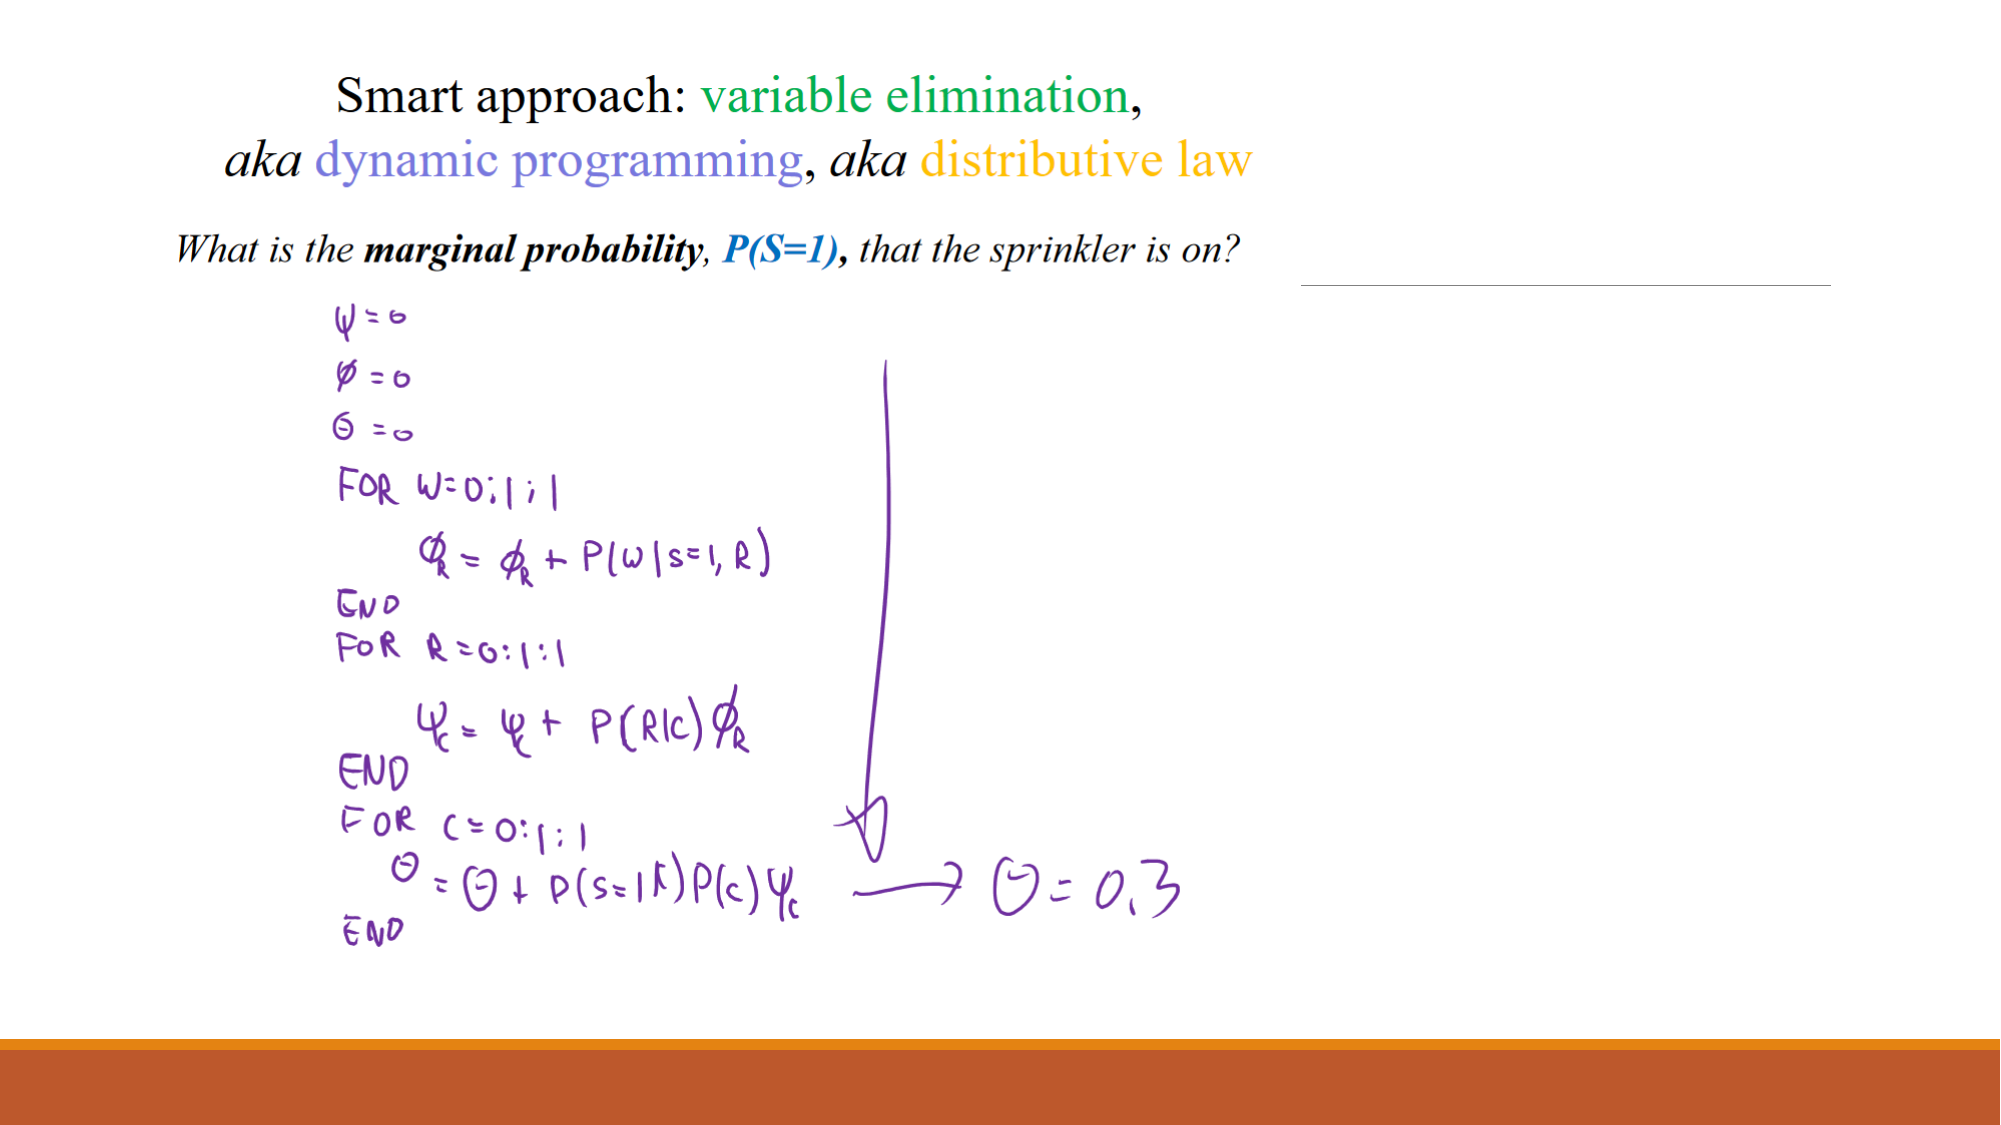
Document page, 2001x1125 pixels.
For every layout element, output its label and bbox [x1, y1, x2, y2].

picture [161, 46, 1302, 973]
